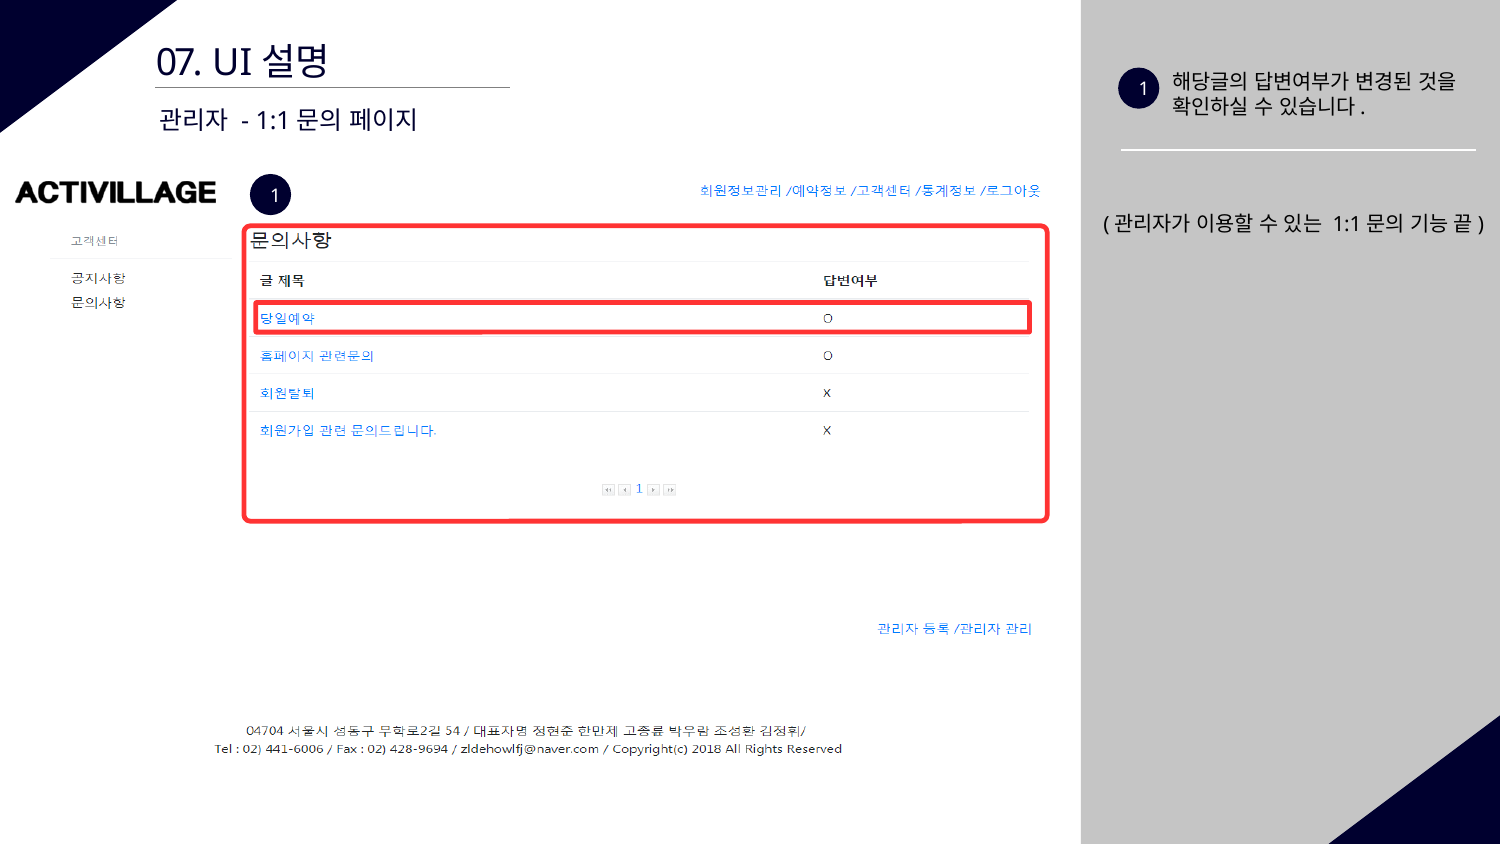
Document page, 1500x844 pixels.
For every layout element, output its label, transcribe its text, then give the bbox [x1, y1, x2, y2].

text_box 관리자 - 1:1문의 페이지 [144, 97, 434, 142]
text_box 해당글의 답변여부가 변경된 것을 확인하실 수 있습니다. [1158, 61, 1472, 127]
text_box (관리자가 이용할 수 있는 1:1문의 기능 끝) [1088, 203, 1500, 244]
picture [0, 159, 1072, 788]
text_box UI설명 [218, 30, 346, 87]
text_box 1 [1116, 65, 1158, 111]
text_box 07. [141, 30, 218, 90]
